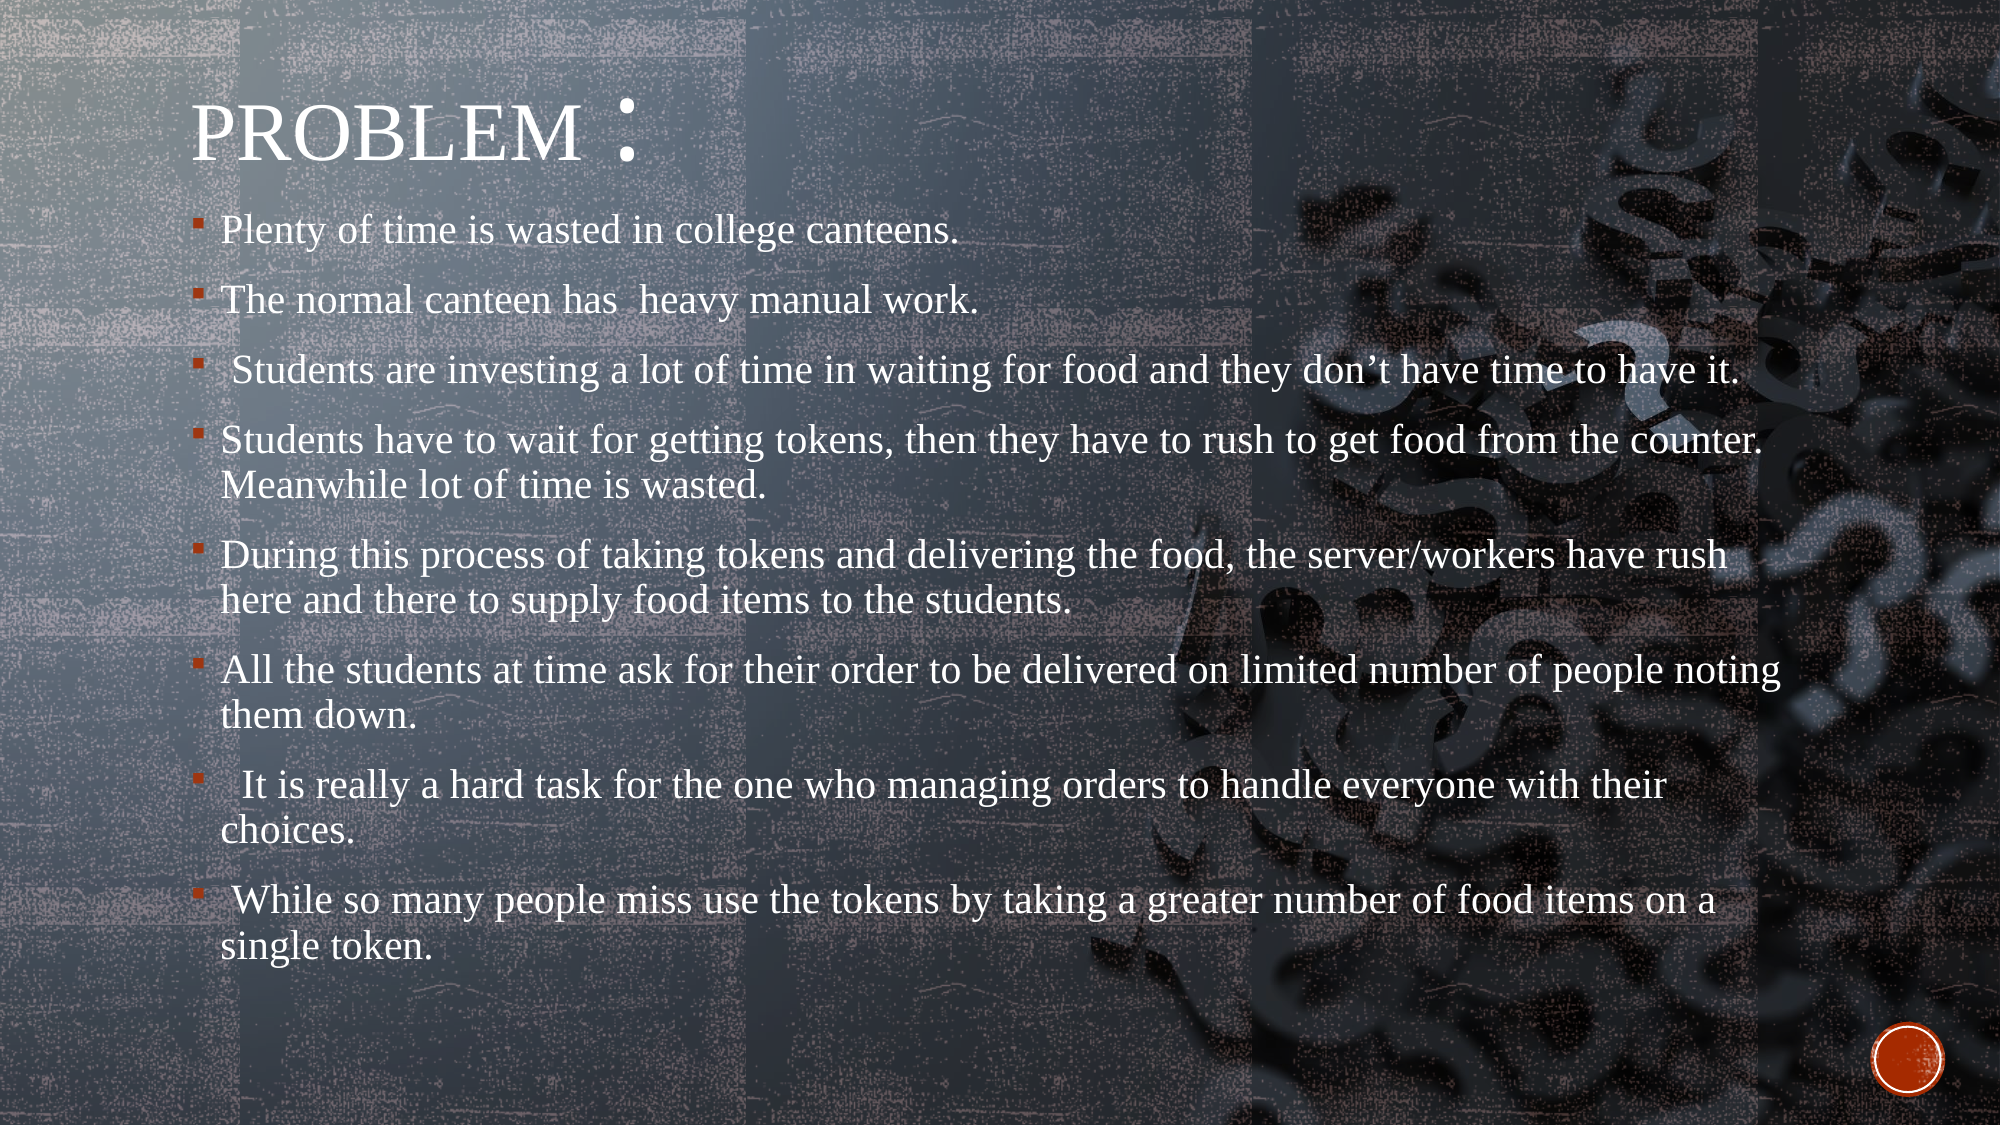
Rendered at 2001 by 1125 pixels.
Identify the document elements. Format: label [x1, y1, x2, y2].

text_box [1873, 1025, 1943, 1095]
picture [2, 2, 1997, 1124]
